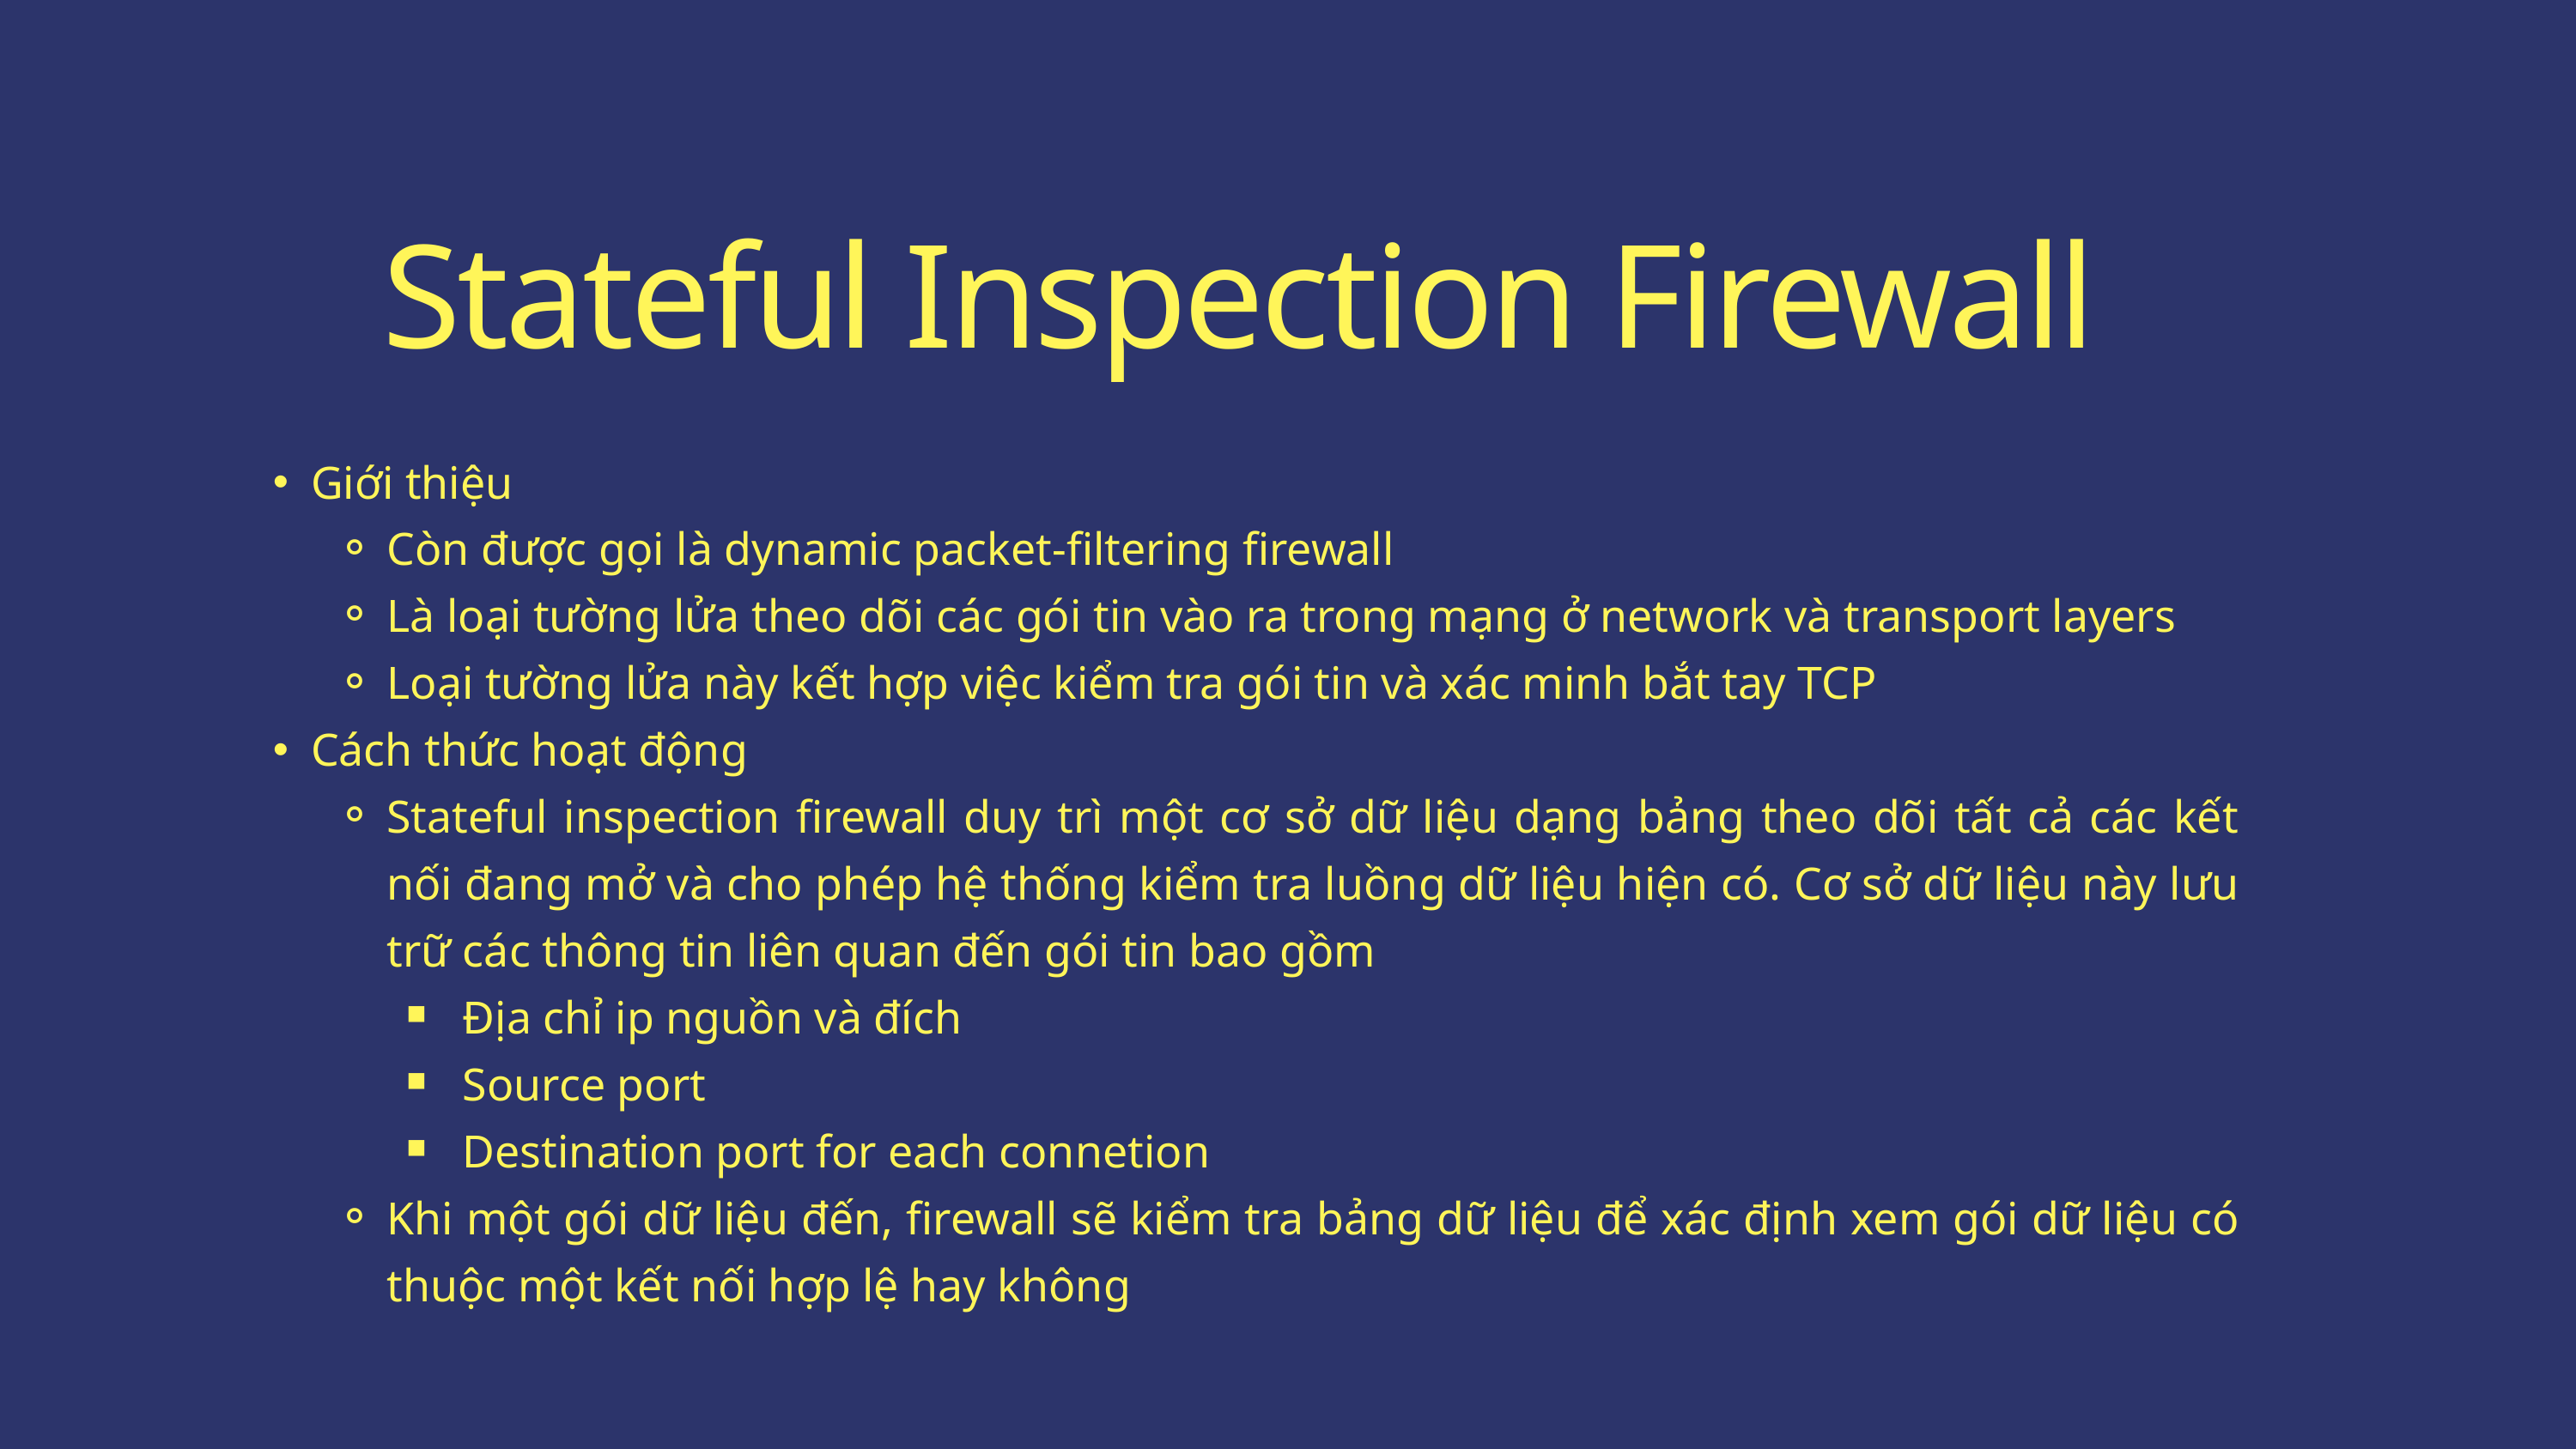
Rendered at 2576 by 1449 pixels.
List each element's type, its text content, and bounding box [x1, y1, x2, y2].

text_box Stateful Inspection Firewall [176, 205, 2302, 549]
text_box Giới thiệu Còn được gọi là dynamic packet-filtering firewall Là loại tường lửa theo dõi các gói tin vào ra trong mạng ở network và transport layers Loại tường lửa này kết hợp việc kiểm tra gói tin và xác minh bắt tay TCP Cách thức hoạt động Stateful inspection firewall duy trì một cơ sở dữ liệu dạng bảng theo dõi tất cả các kết nối đang mở và cho phép hệ thống kiểm tra luồng dữ liệu hiện có. Cơ sở dữ liệu này lưu trữ các thông tin liên quan đến gói tin bao gồm Địa chỉ ip nguồn và đích Source port Destination port for each connetion Khi một gói dữ liệu đến, firewall sẽ kiểm tra bảng dữ liệu để xác định xem gói dữ liệu có thuộc một kết nối hợp lệ hay không [234, 549, 2244, 1311]
